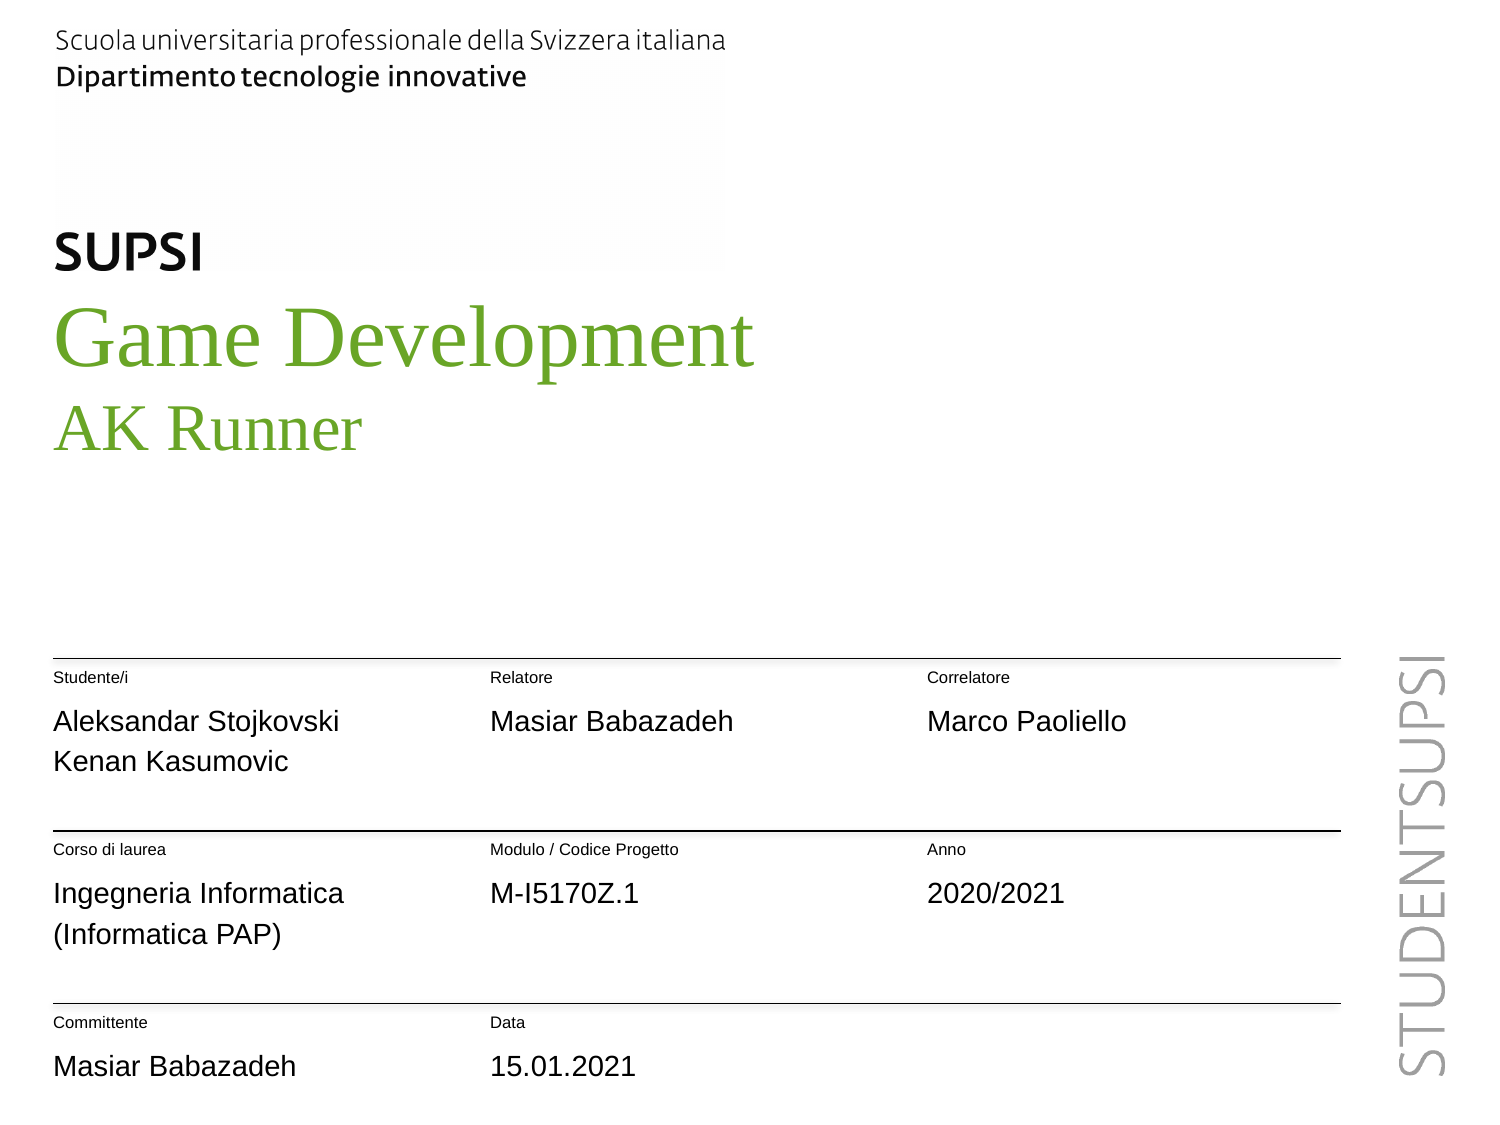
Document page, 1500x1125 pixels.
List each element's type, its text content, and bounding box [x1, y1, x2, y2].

list Aleksandar Stojkovski Kenan Kasumovic [53, 701, 467, 785]
list Anno [927, 839, 1341, 863]
list Corso di laurea [53, 839, 467, 863]
picture [1399, 657, 1445, 1076]
picture [55, 29, 725, 271]
list M-I5170Z.1 [490, 874, 904, 958]
list Modulo / Codice Progetto [490, 839, 904, 863]
list Studente/i [53, 666, 467, 690]
list Data [490, 1011, 904, 1035]
list Masiar Babazadeh [53, 1046, 467, 1083]
list Committente [53, 1011, 467, 1035]
list Relatore [490, 666, 904, 690]
list Masiar Babazadeh [490, 701, 904, 785]
list 2020/2021 [927, 874, 1341, 911]
list Correlatore [927, 666, 1341, 690]
list Ingegneria Informatica (Informatica PAP) [53, 874, 467, 958]
list Marco Paoliello [927, 701, 1341, 785]
list 15.01.2021 [490, 1046, 904, 1083]
title Game Development AK Runner [53, 278, 1341, 598]
